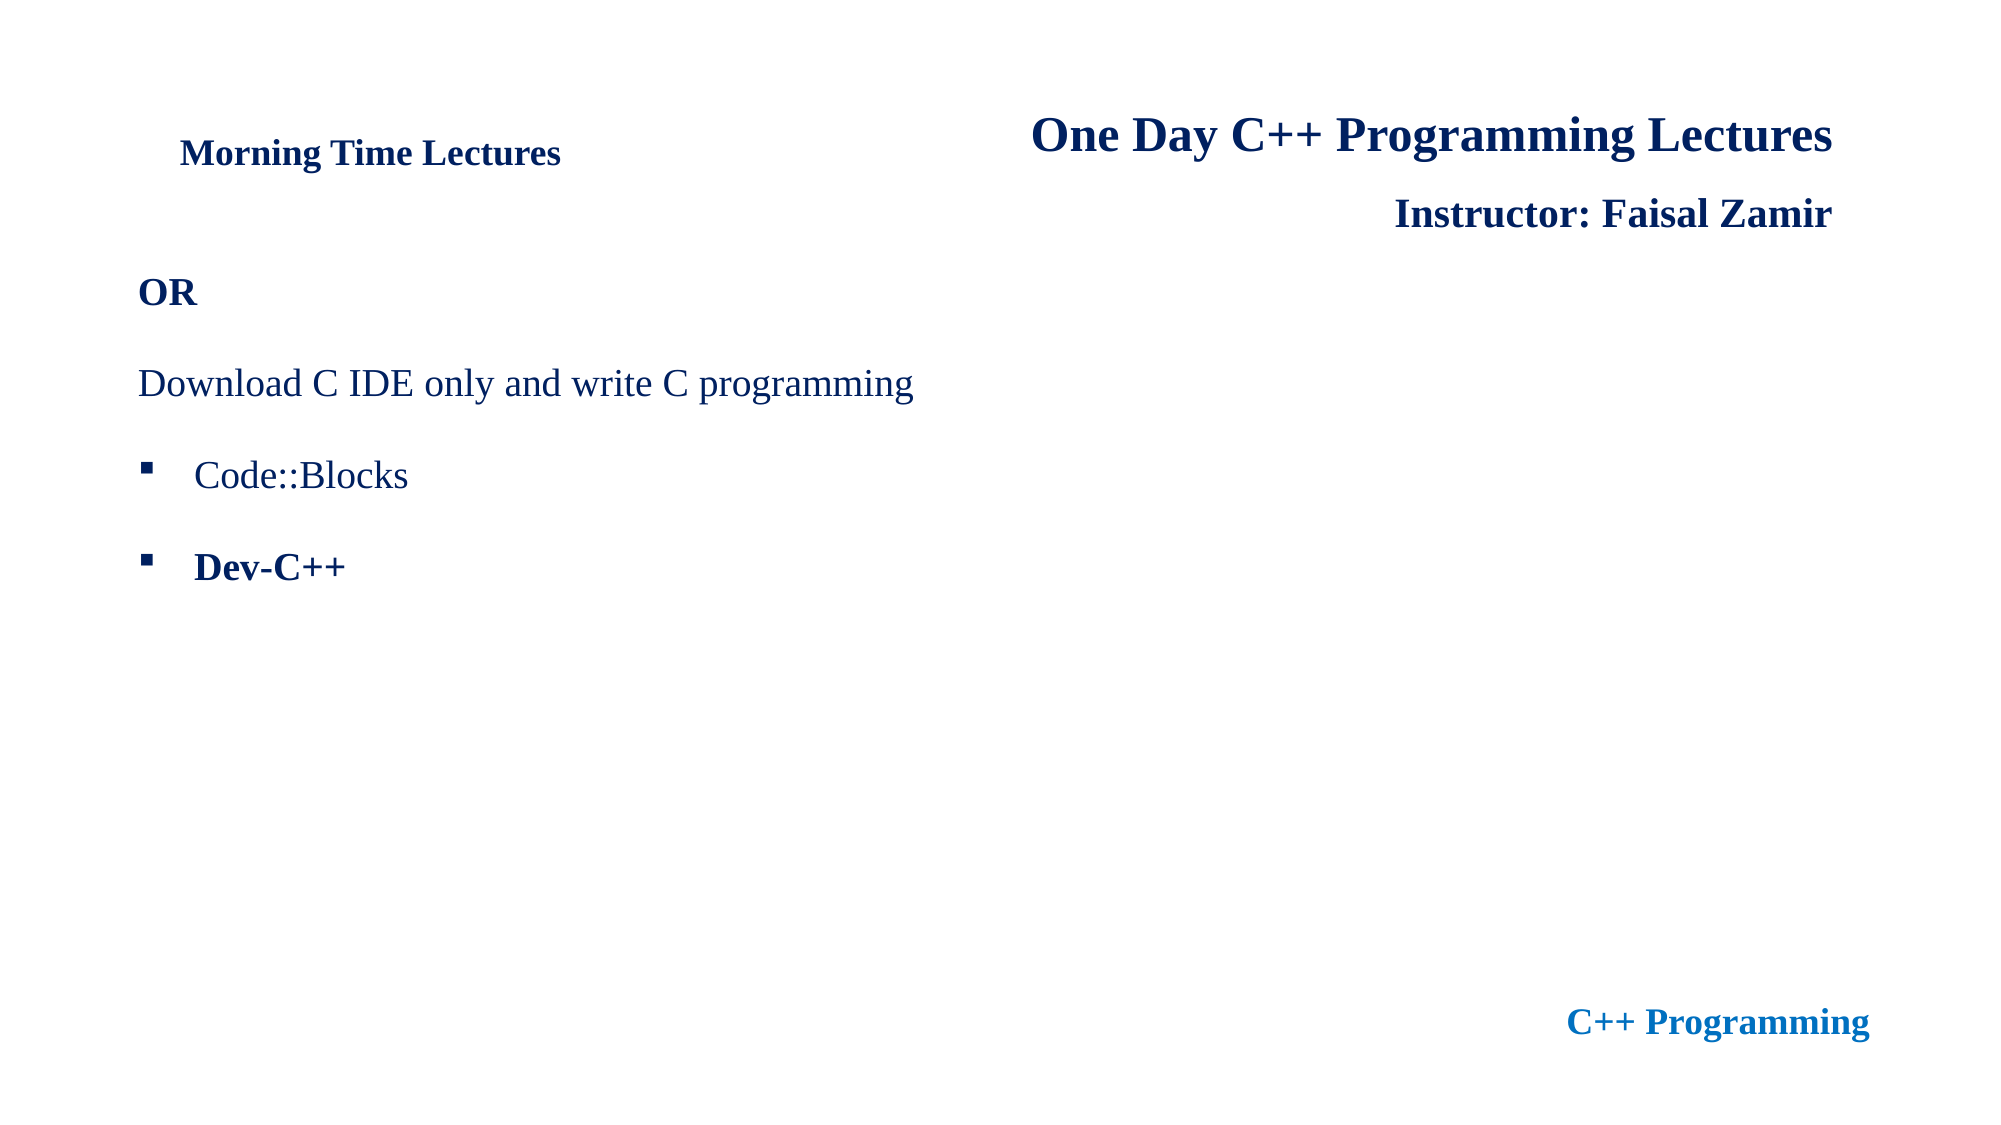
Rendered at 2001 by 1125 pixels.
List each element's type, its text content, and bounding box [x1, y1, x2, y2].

text_box Morning Time Lectures [59, 90, 682, 189]
text_box One Day C++ Programming Lectures Instructor: Faisal Zamir [230, 44, 1849, 264]
list OR Download C IDE only and write C programming Code::Blocks Dev-C++ [122, 234, 1848, 1062]
text_box C++ Programming [1465, 955, 1971, 1062]
